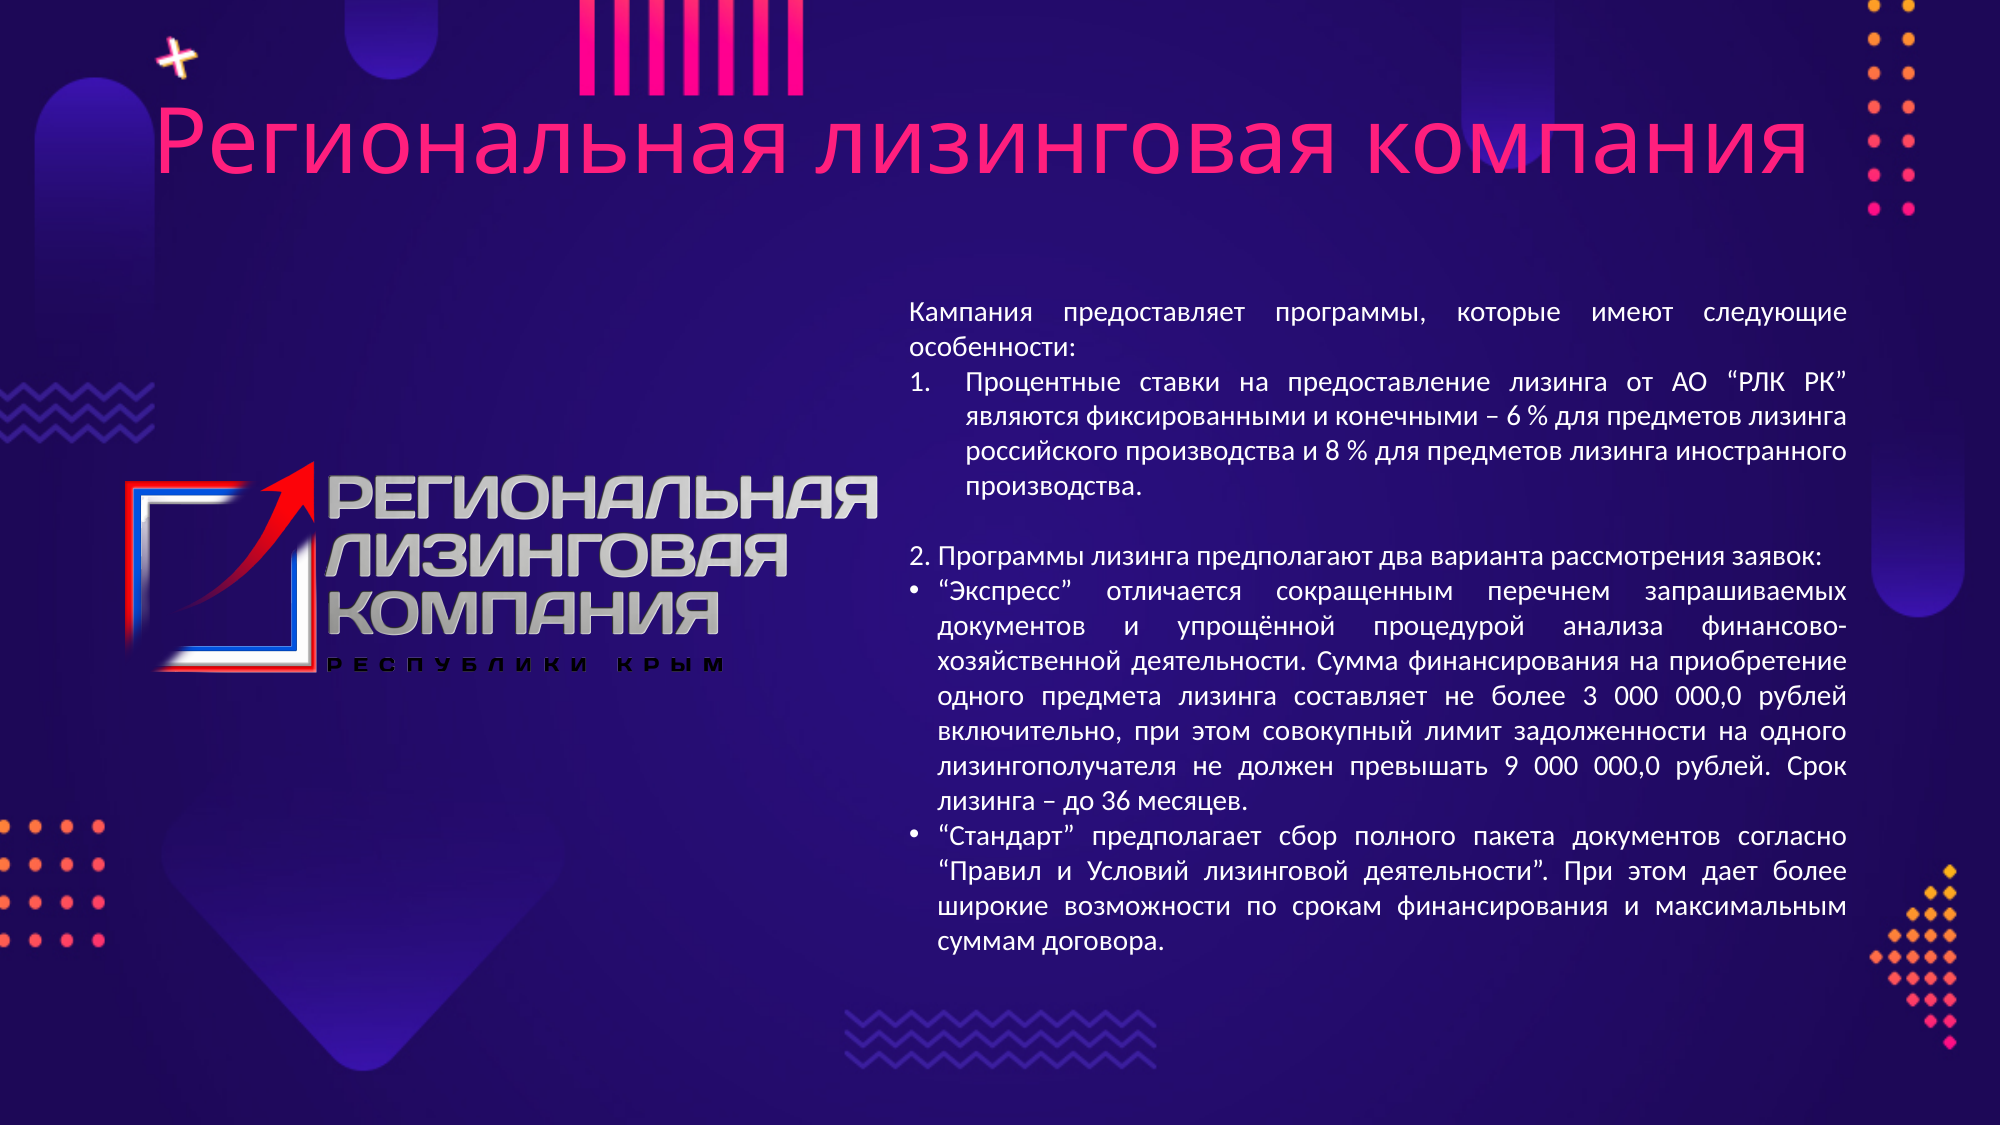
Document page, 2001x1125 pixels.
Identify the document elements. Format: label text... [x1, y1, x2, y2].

title Региональная лизинговая компания [137, 65, 1863, 223]
picture [0, 0, 2000, 1125]
text_box Кампания предоставляет программы, которые имеют следующие особенности: Процентные ставки на предоставление лизинга от АО “РЛК РК” являются фиксированными и конечными – 6 % для предметов лизинга российского производства и 8 % для предметов лизинга иностранного производства. 2. Программы лизинга предполагают два варианта рассмотрения заявок: “Экспресс” отличается сокращенным перечнем запрашиваемых документов и упрощённой процедурой анализа финансово-хозяйственной деятельности. Сумма финансирования на приобретение одного предмета лизинга составляет не более 3 000 000,0 рублей включительно, при этом совокупный лимит задолженности на одного лизингополучателя не должен превышать 9 000 000,0 рублей. Срок лизинга – до 36 месяцев. “Стандарт” предполагает сбор полного пакета документов согласно “Правил и Условий лизинговой деятельности”. При этом дает более широкие возможности по срокам финансирования и максимальным суммам договора. [894, 284, 1863, 999]
